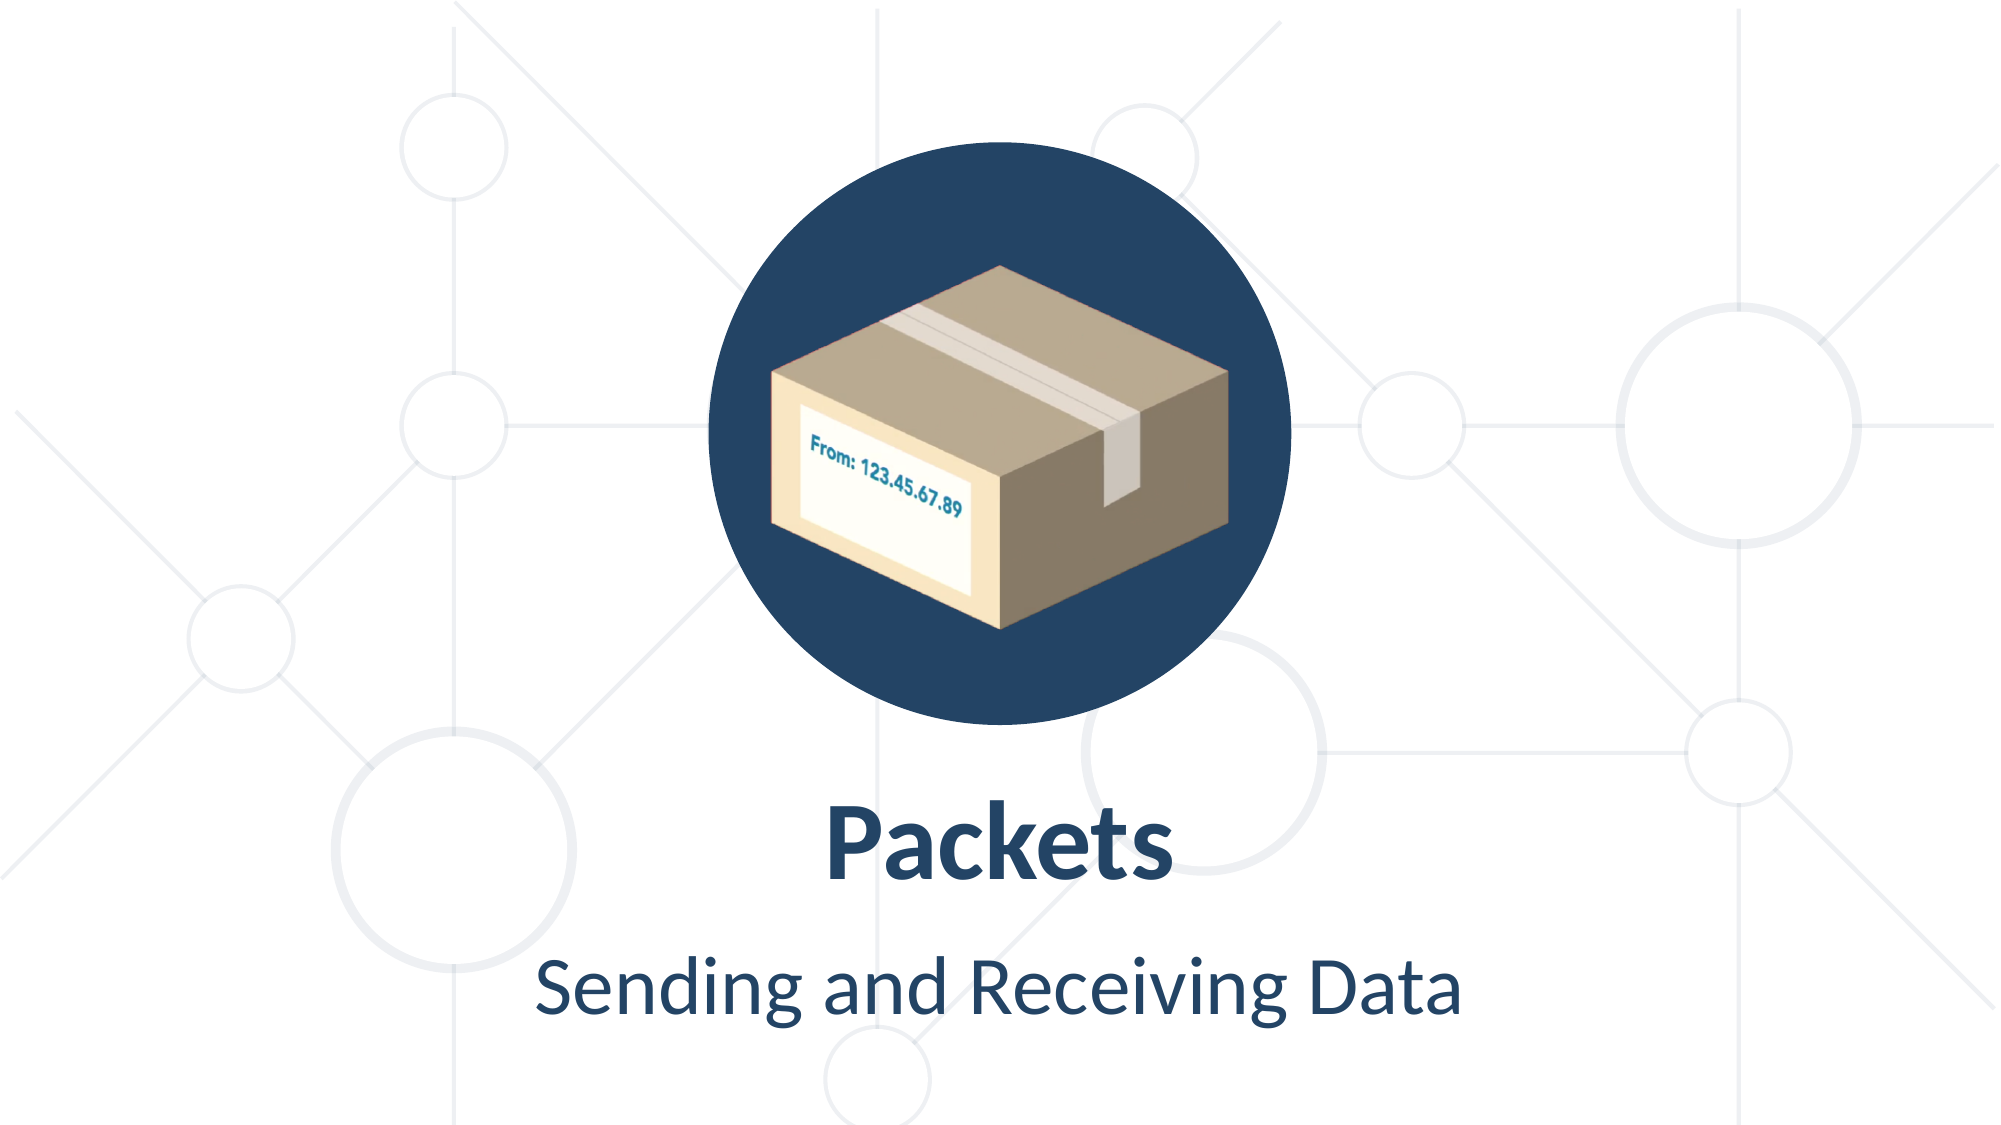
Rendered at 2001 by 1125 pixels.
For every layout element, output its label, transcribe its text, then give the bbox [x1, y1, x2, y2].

picture [770, 264, 1230, 631]
subtitle Sending and Receiving Data [100, 916, 1900, 1043]
title Packets [100, 771, 1900, 898]
